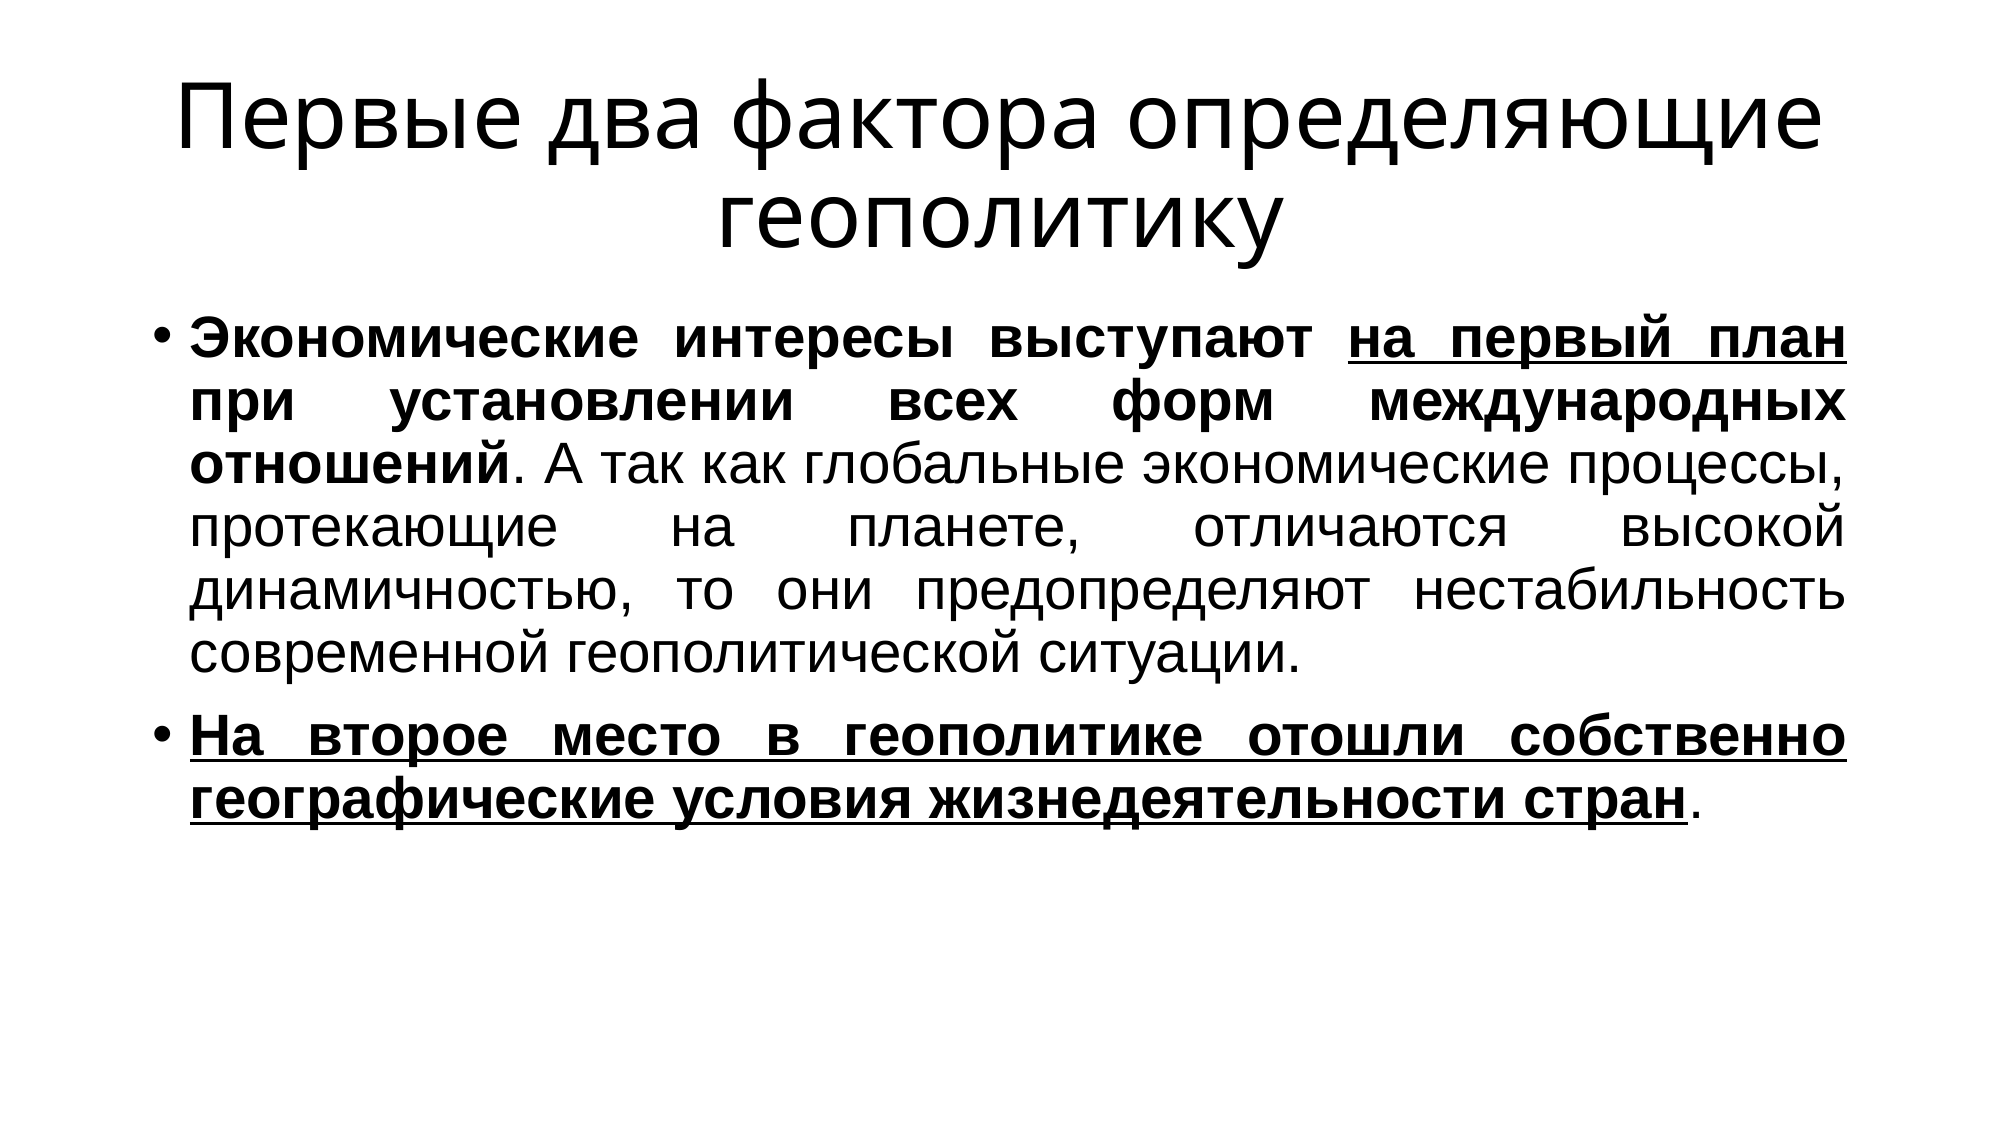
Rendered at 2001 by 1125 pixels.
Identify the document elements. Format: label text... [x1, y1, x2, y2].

list Экономические интересы выступают на первый план при установлении всех форм международных отношений. А так как глобальные экономические процессы, протекающие на планете, отличаются высокой динамичностью, то они предопределяют нестабильность современной геополитической ситуации. На второе место в геополитике отошли собственно географические условия жизнедеятельности стран. [137, 299, 1863, 1014]
title Первые два фактора определяющие геополитику [137, 59, 1863, 278]
